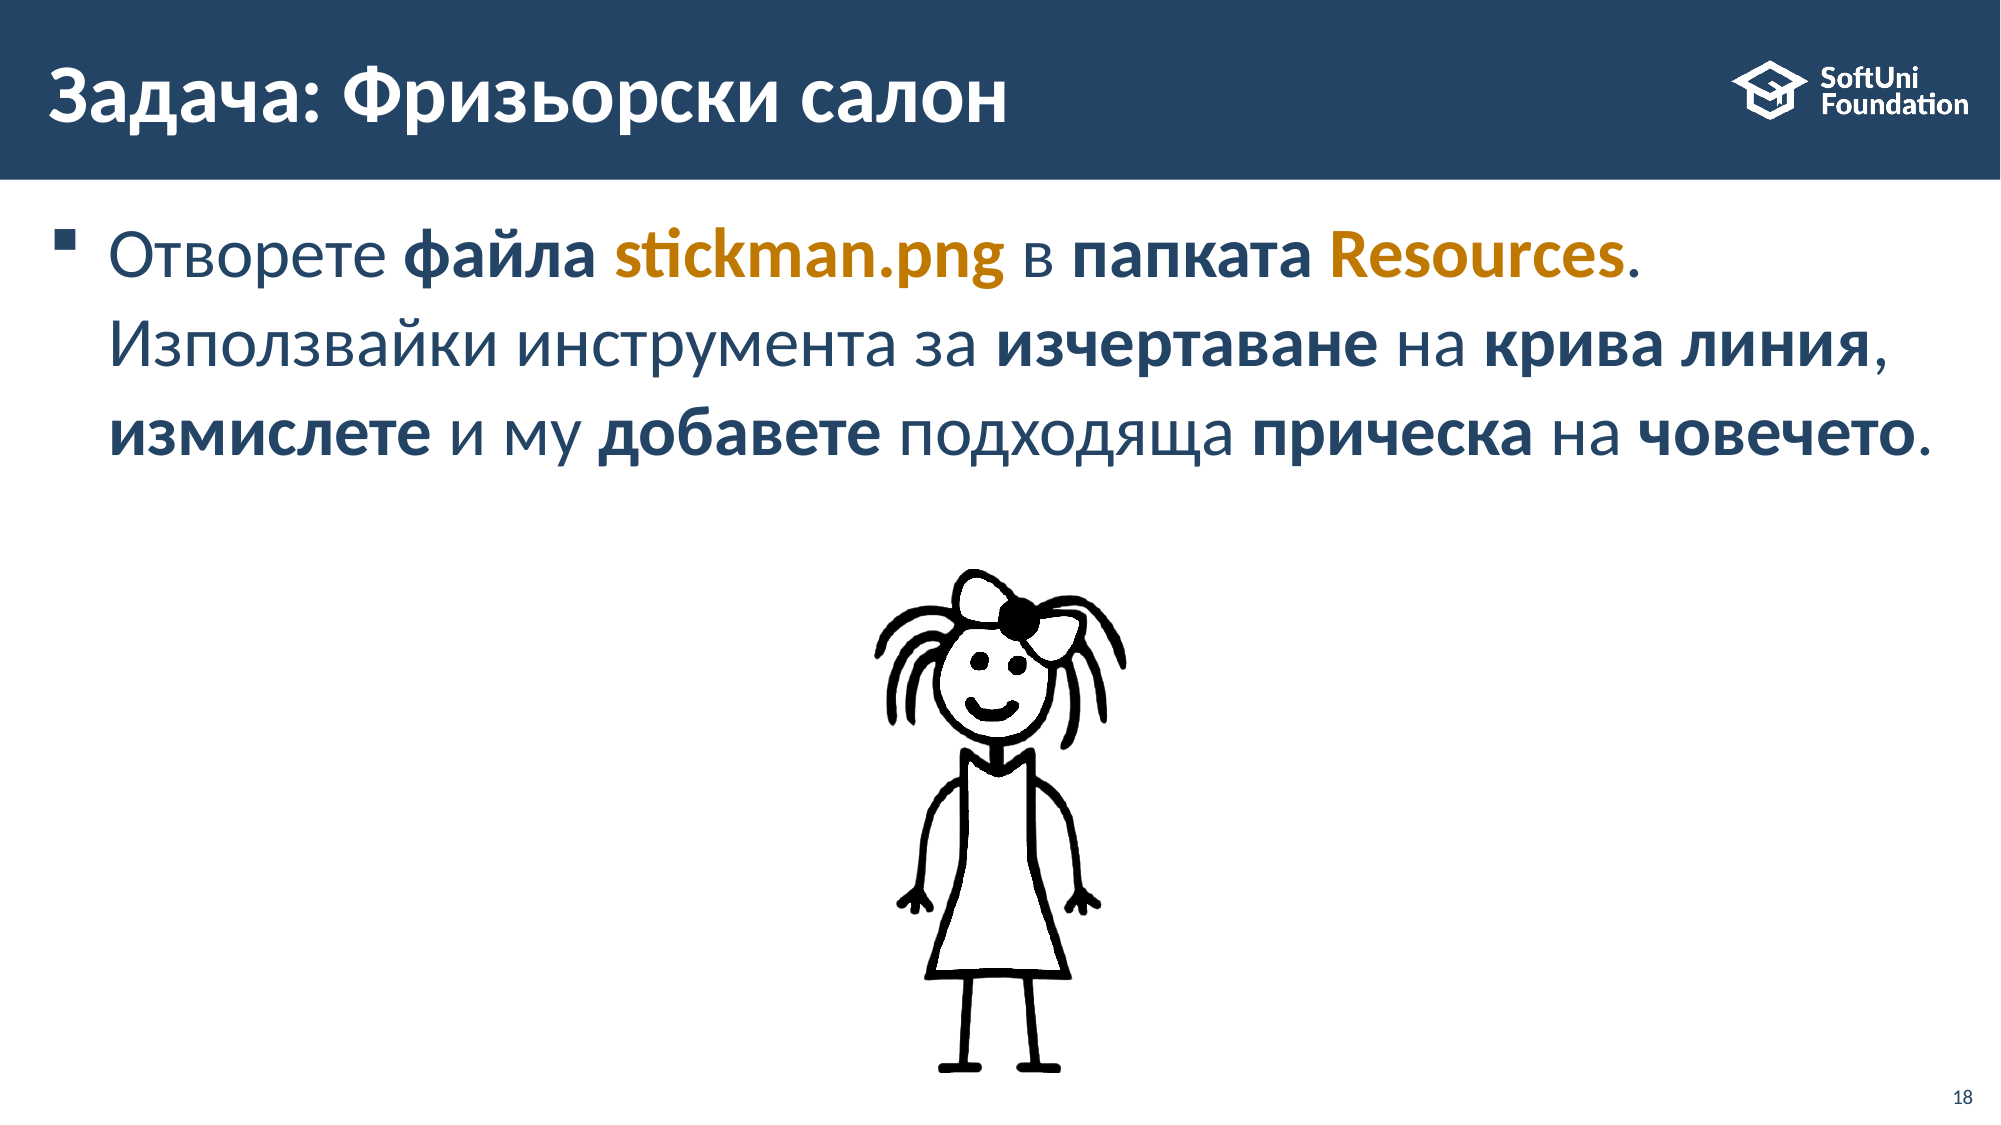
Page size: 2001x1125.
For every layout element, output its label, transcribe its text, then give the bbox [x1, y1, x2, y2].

title Задача: Фризьорски салон [31, 16, 1716, 162]
picture [813, 569, 1187, 1073]
slide_number 18 [1927, 1067, 1989, 1117]
picture [1731, 60, 1968, 120]
list Отворете файла stickman.png в папката Resources. Използвайки инструмента за изчертаване на крива линия, измислете и му добавете подходяща прическа на човечето. [31, 196, 1970, 1104]
